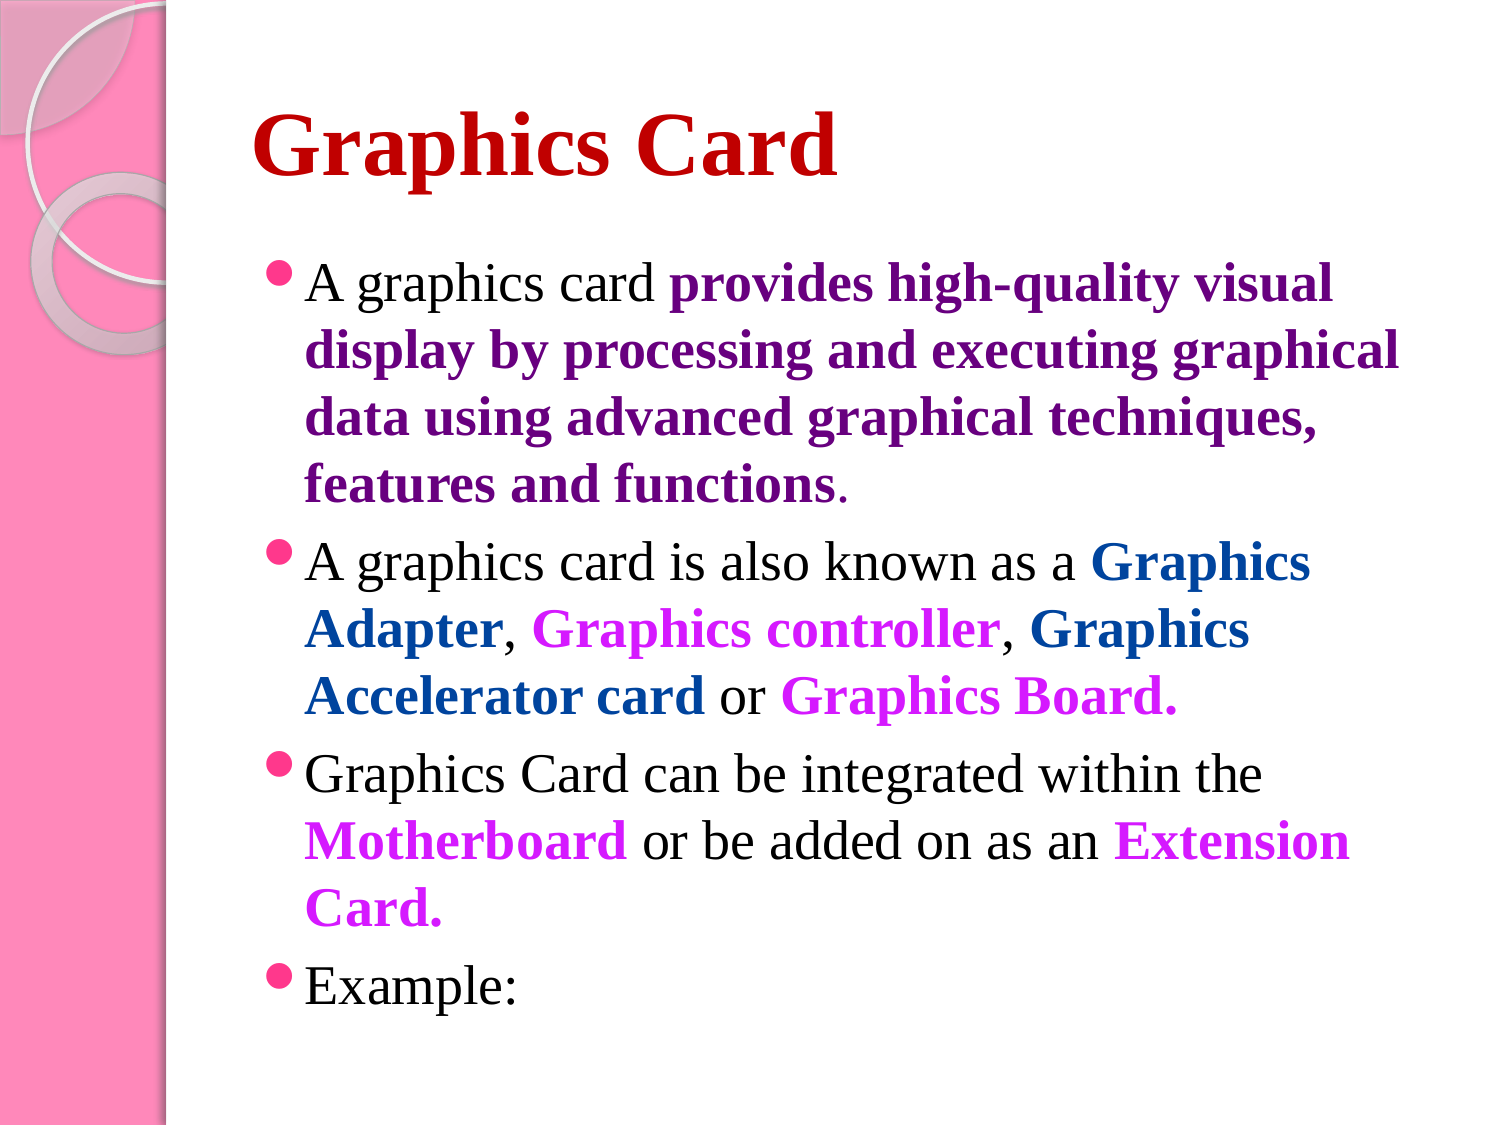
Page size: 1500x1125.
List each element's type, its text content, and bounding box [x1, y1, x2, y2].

list A graphics card provides high-quality visual display by processing and executing graphical data using advanced graphical techniques, features and functions. A graphics card is also known as a Graphics Adapter, Graphics controller, Graphics Accelerator card or Graphics Board. Graphics Card can be integrated within the Motherboard or be added on as an Extension Card. Example: [235, 237, 1466, 1025]
title Graphics Card [235, 45, 1466, 233]
